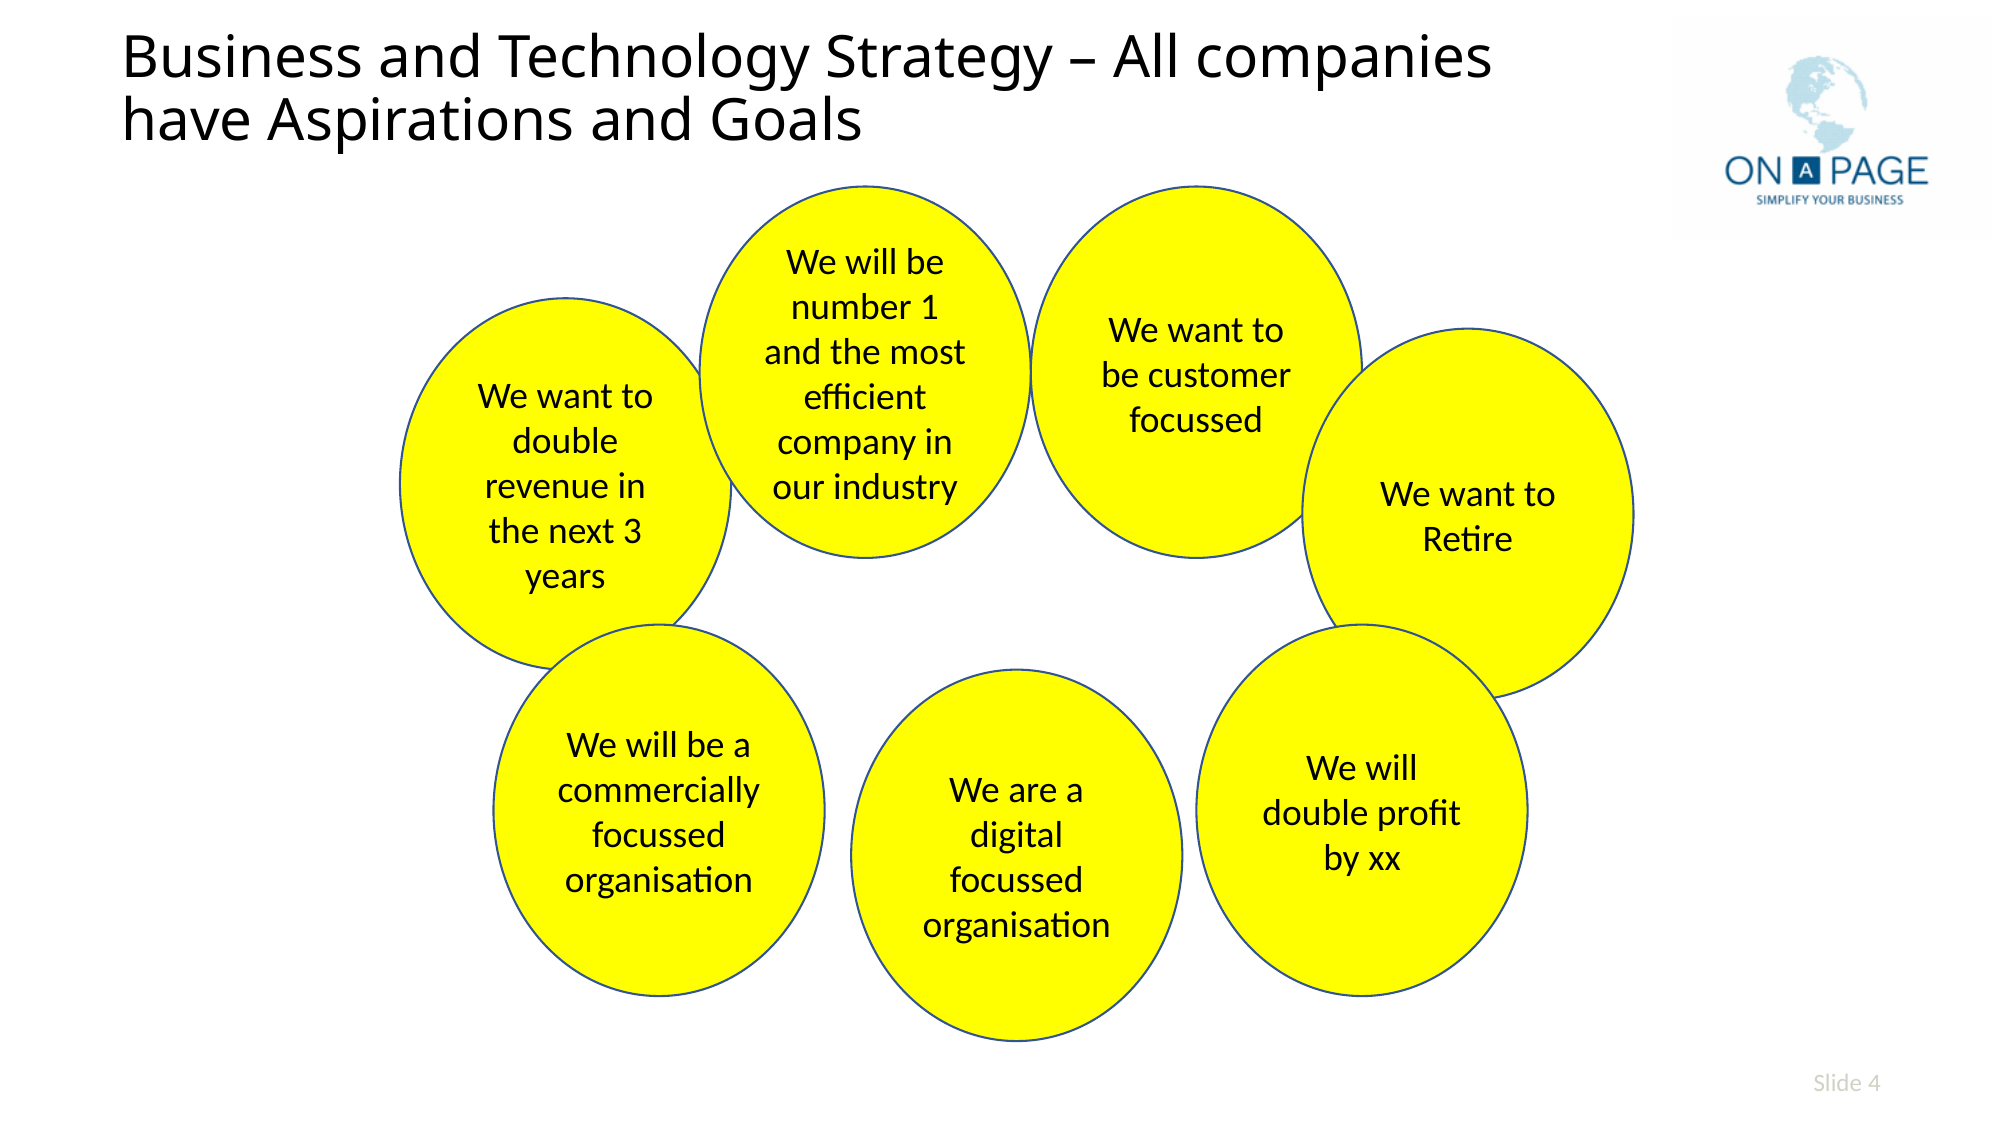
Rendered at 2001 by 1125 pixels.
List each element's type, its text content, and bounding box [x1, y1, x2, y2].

text_box We will be a commercially focussed organisation [492, 623, 826, 998]
slide_number Slide 4 [1658, 1069, 1896, 1093]
title Business and Technology Strategy – All companies have Aspirations and Goals [106, 39, 1589, 140]
text_box We will double profit by xx [1195, 623, 1529, 998]
text_box We want to Retire [1301, 327, 1635, 699]
text_box We want to be customer focussed [1029, 185, 1363, 559]
text_box We want to double revenue in the next 3 years [398, 297, 733, 670]
picture [1673, 17, 1992, 241]
text_box We will be number 1 and the most efficient company in our industry [698, 185, 1031, 559]
text_box We are a digital focussed organisation [850, 668, 1184, 1043]
